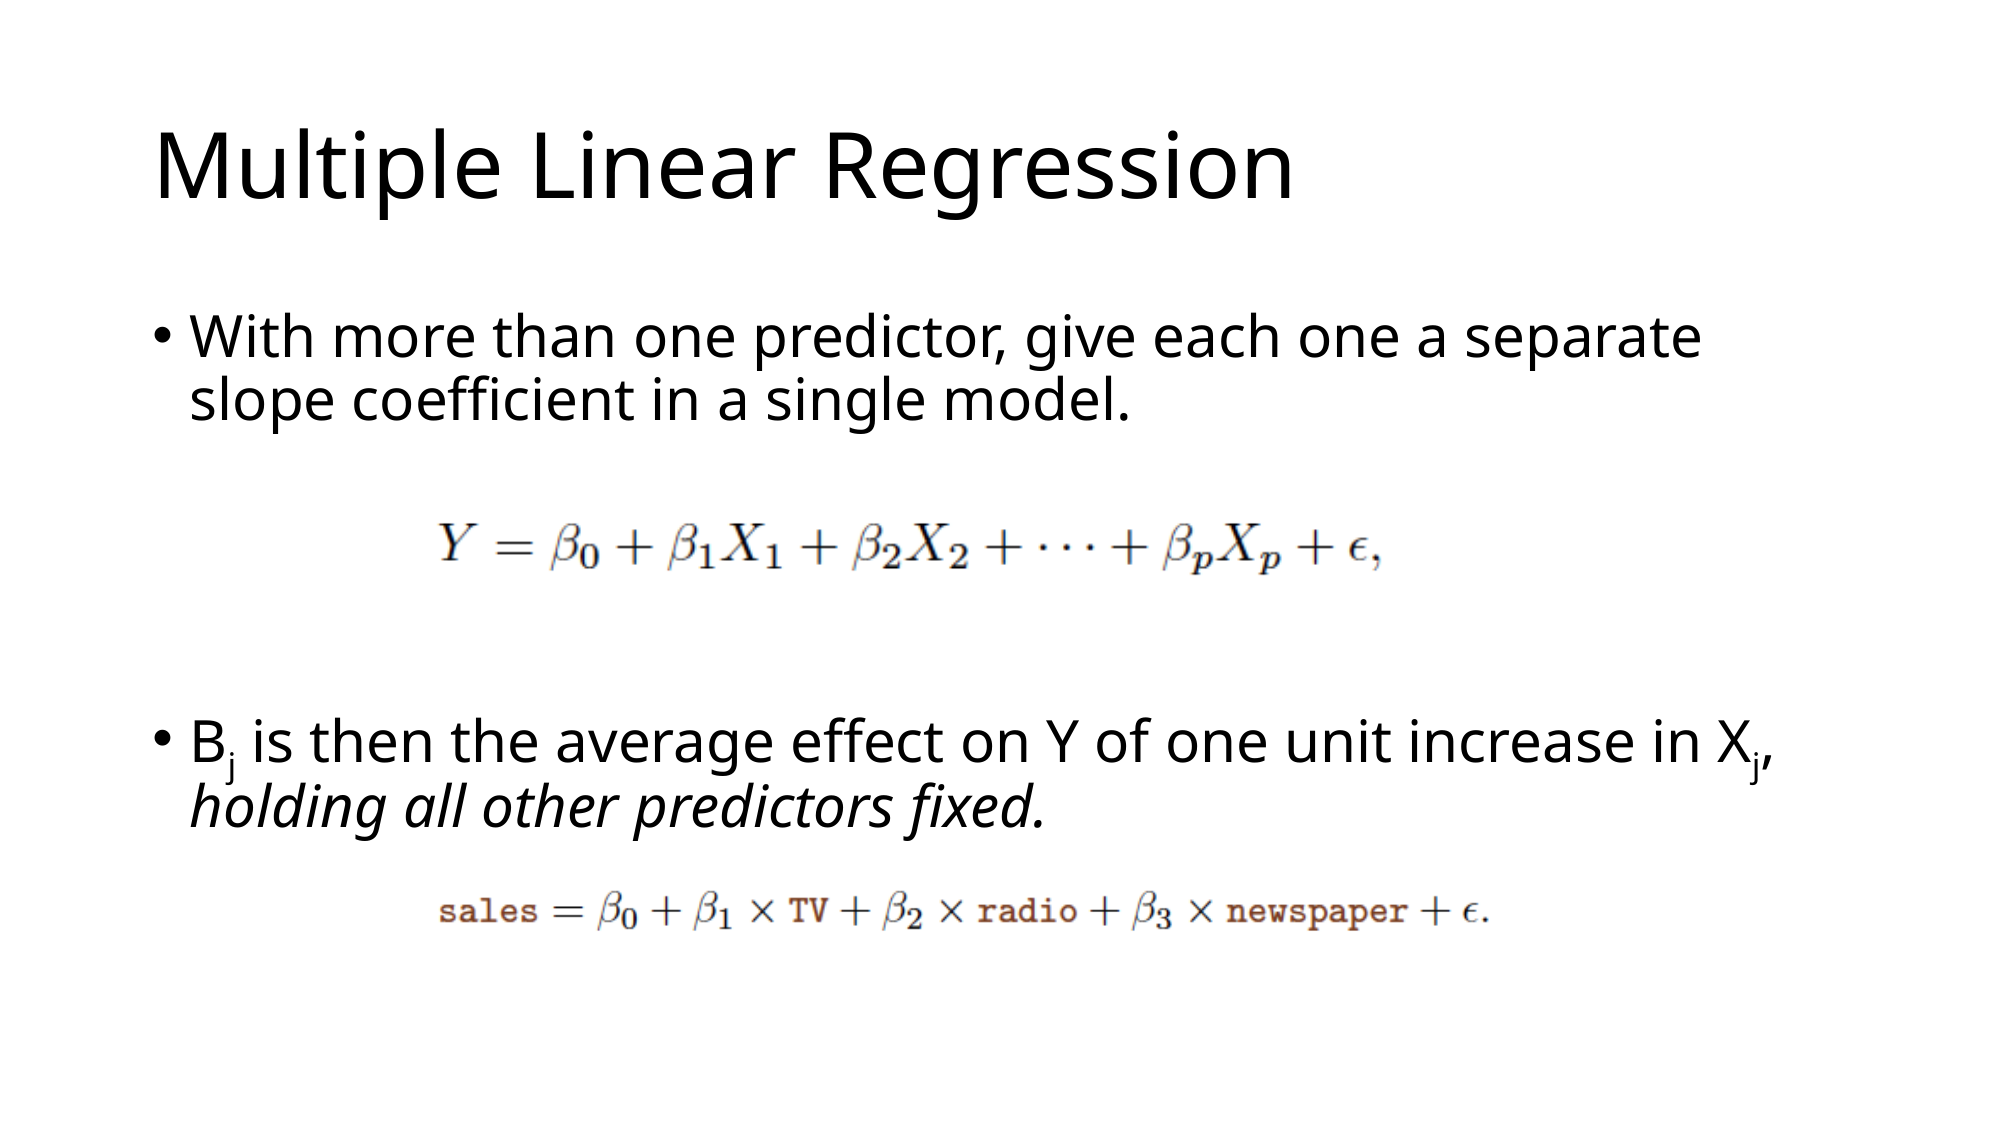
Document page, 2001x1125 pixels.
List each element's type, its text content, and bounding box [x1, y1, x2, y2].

title Multiple Linear Regression [137, 59, 1863, 278]
list With more than one predictor, give each one a separate slope coefficient in a single model. Bj is then the average effect on Y of one unit increase in Xj, holding all other predictors fixed. [137, 299, 1863, 866]
picture [421, 881, 1531, 951]
picture [386, 480, 1486, 610]
